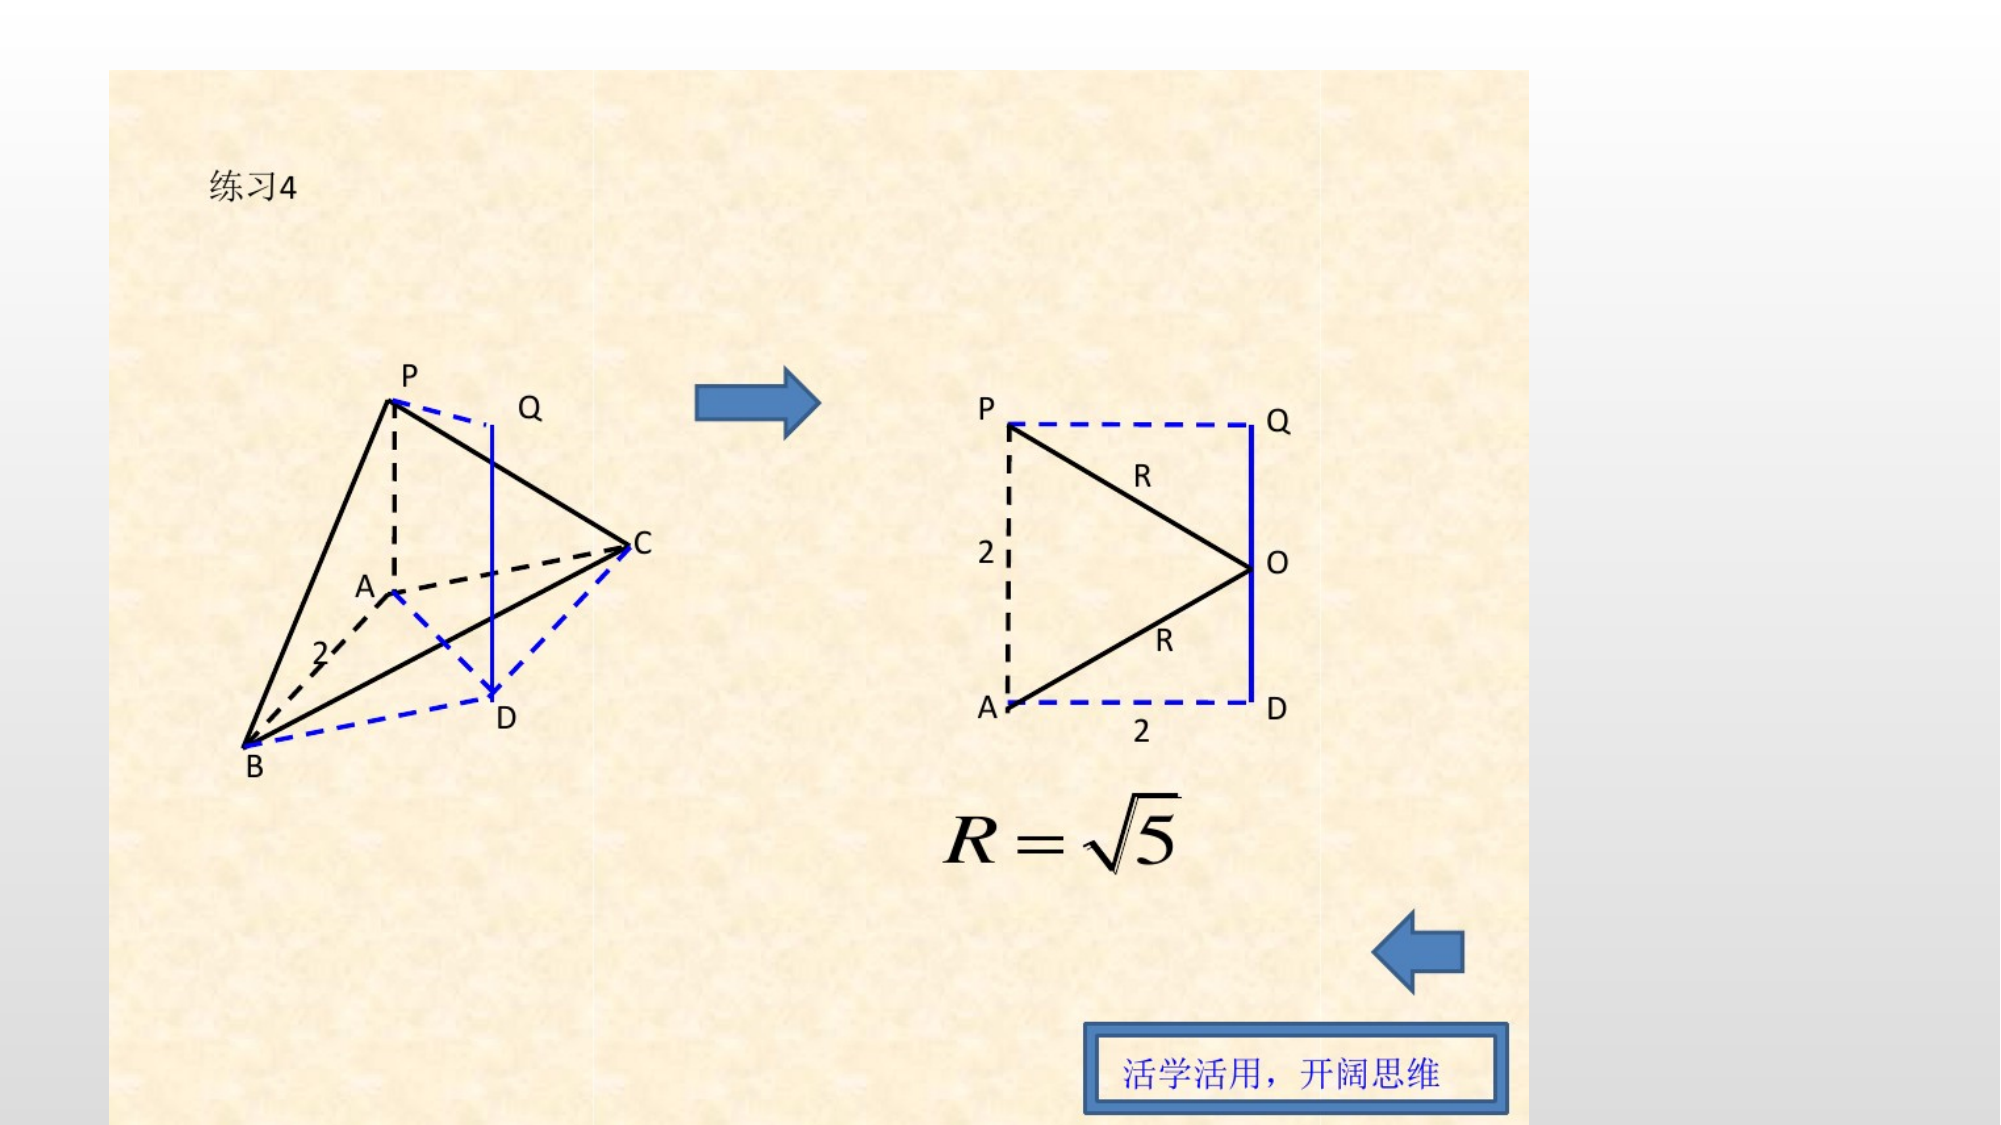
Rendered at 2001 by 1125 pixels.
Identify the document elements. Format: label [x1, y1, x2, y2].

list [109, 70, 1529, 1125]
